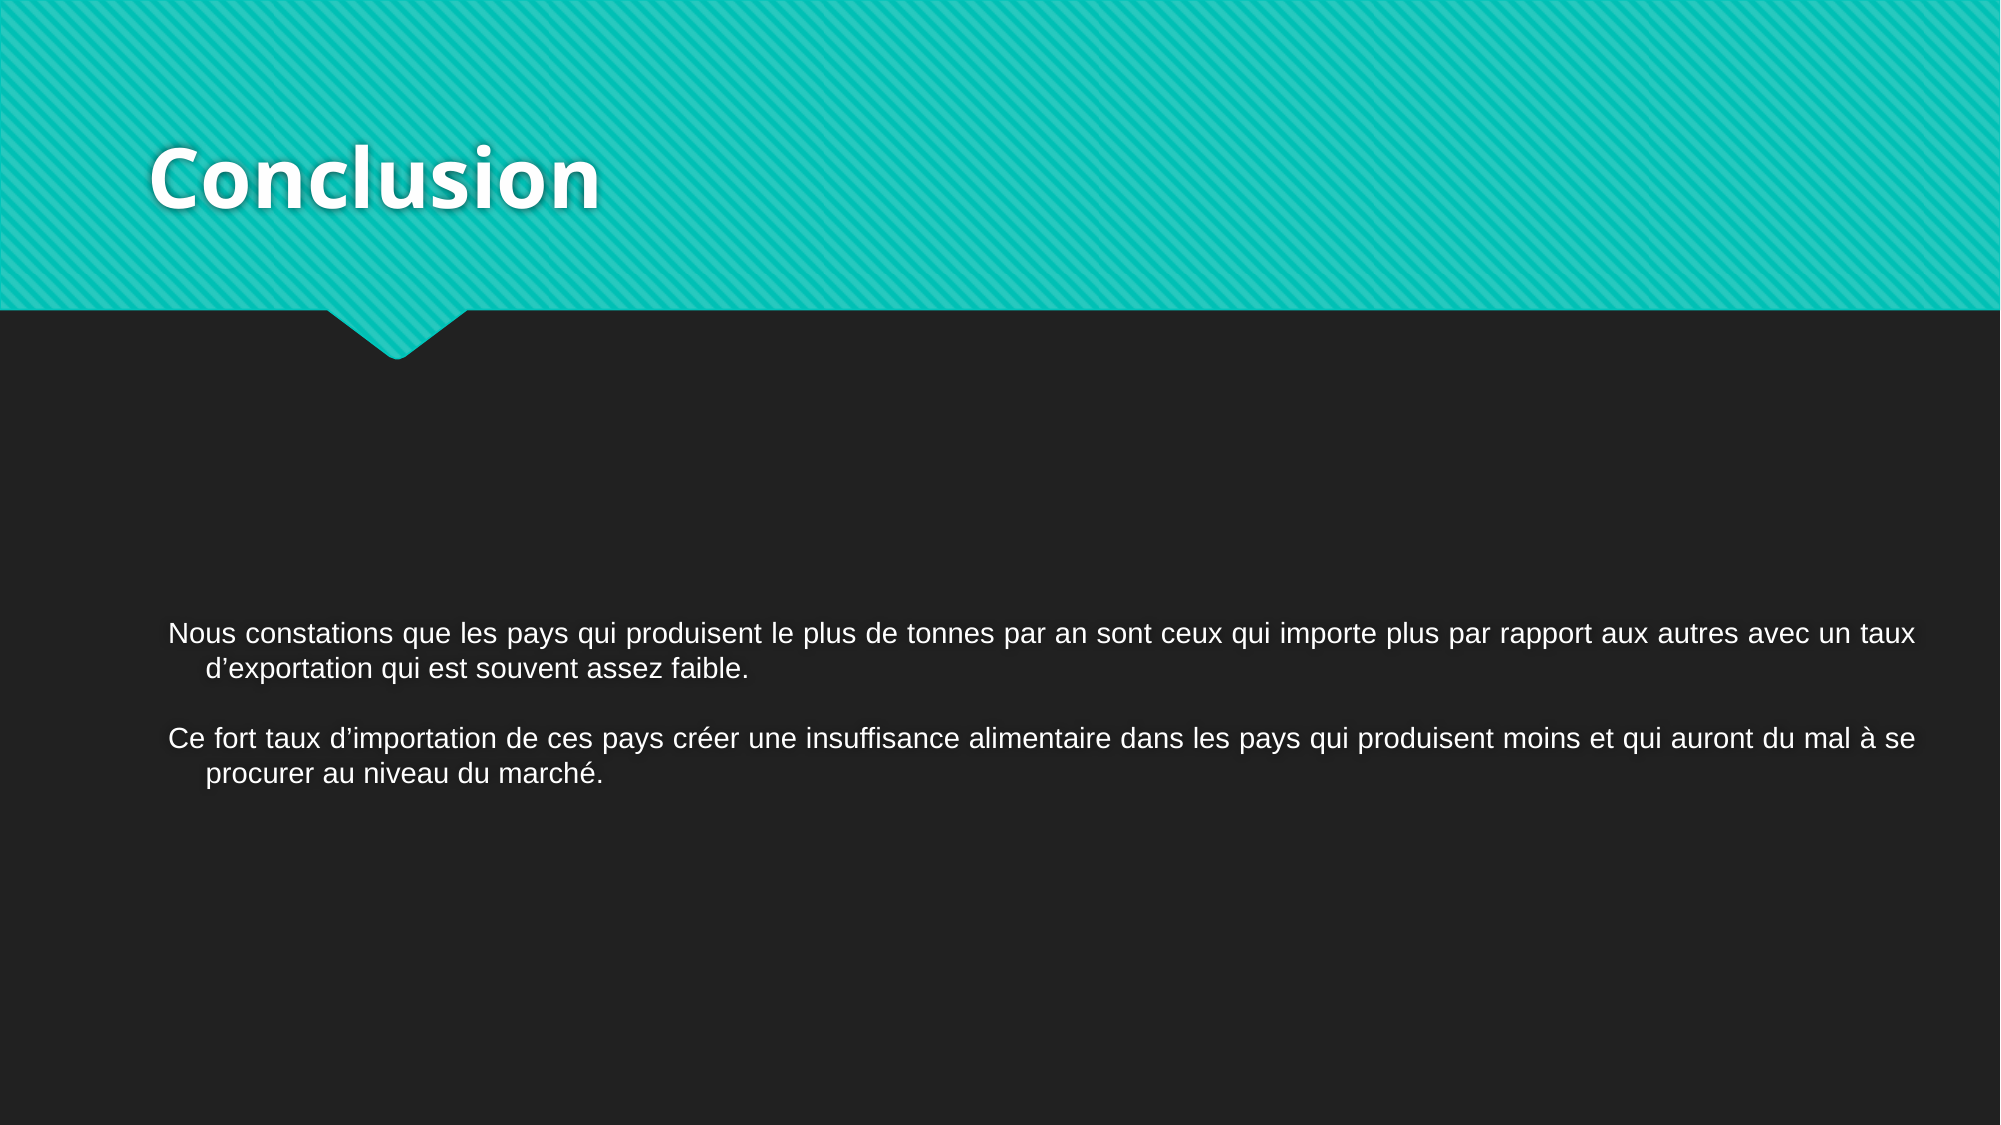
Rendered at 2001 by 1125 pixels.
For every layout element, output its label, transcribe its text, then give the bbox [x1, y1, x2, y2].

title Conclusion [132, 73, 1868, 233]
picture [1, 1, 1999, 332]
list Nous constations que les pays qui produisent le plus de tonnes par an sont ceux qui importe plus par rapport aux autres avec un taux d’exportation qui est souvent assez faible. Ce fort taux d’importation de ces pays créer une insuffisance alimentaire dans les pays qui produisent moins et qui auront du mal à se procurer au niveau du marché. [134, 332, 1934, 1072]
